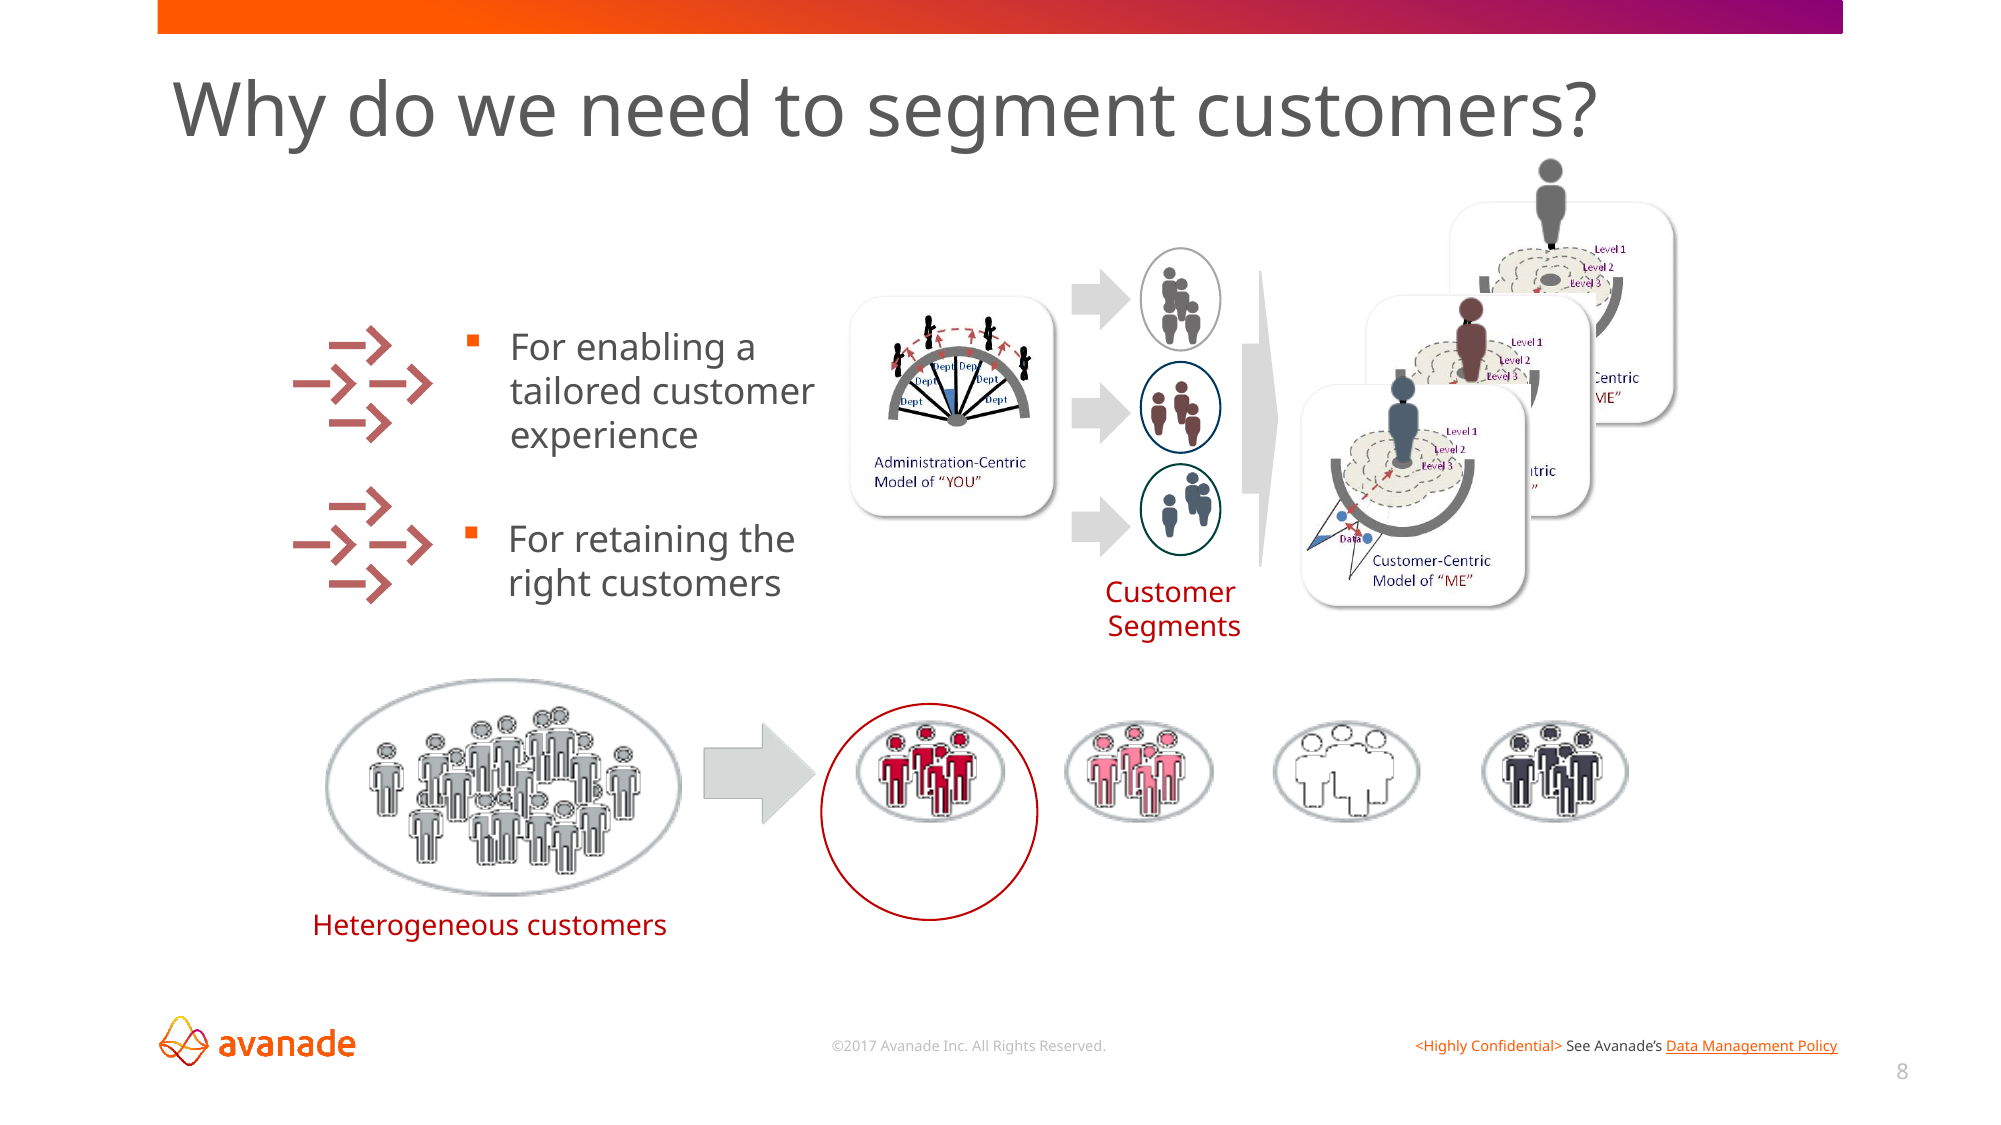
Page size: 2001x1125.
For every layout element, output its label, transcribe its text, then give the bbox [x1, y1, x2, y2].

text_box For enabling a tailored customer experience [449, 316, 845, 457]
picture [288, 477, 435, 609]
picture [138, 995, 384, 1086]
text_box [1256, 270, 1279, 567]
picture [325, 678, 1642, 929]
slide_number 8 [1842, 1042, 1924, 1103]
text_box For retaining the right customers [447, 508, 845, 610]
title Why do we need to segment customers? [157, 64, 1843, 228]
text_box Heterogeneous customers [297, 899, 683, 948]
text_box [845, 248, 1256, 651]
picture [1299, 143, 1679, 611]
picture [288, 316, 435, 448]
